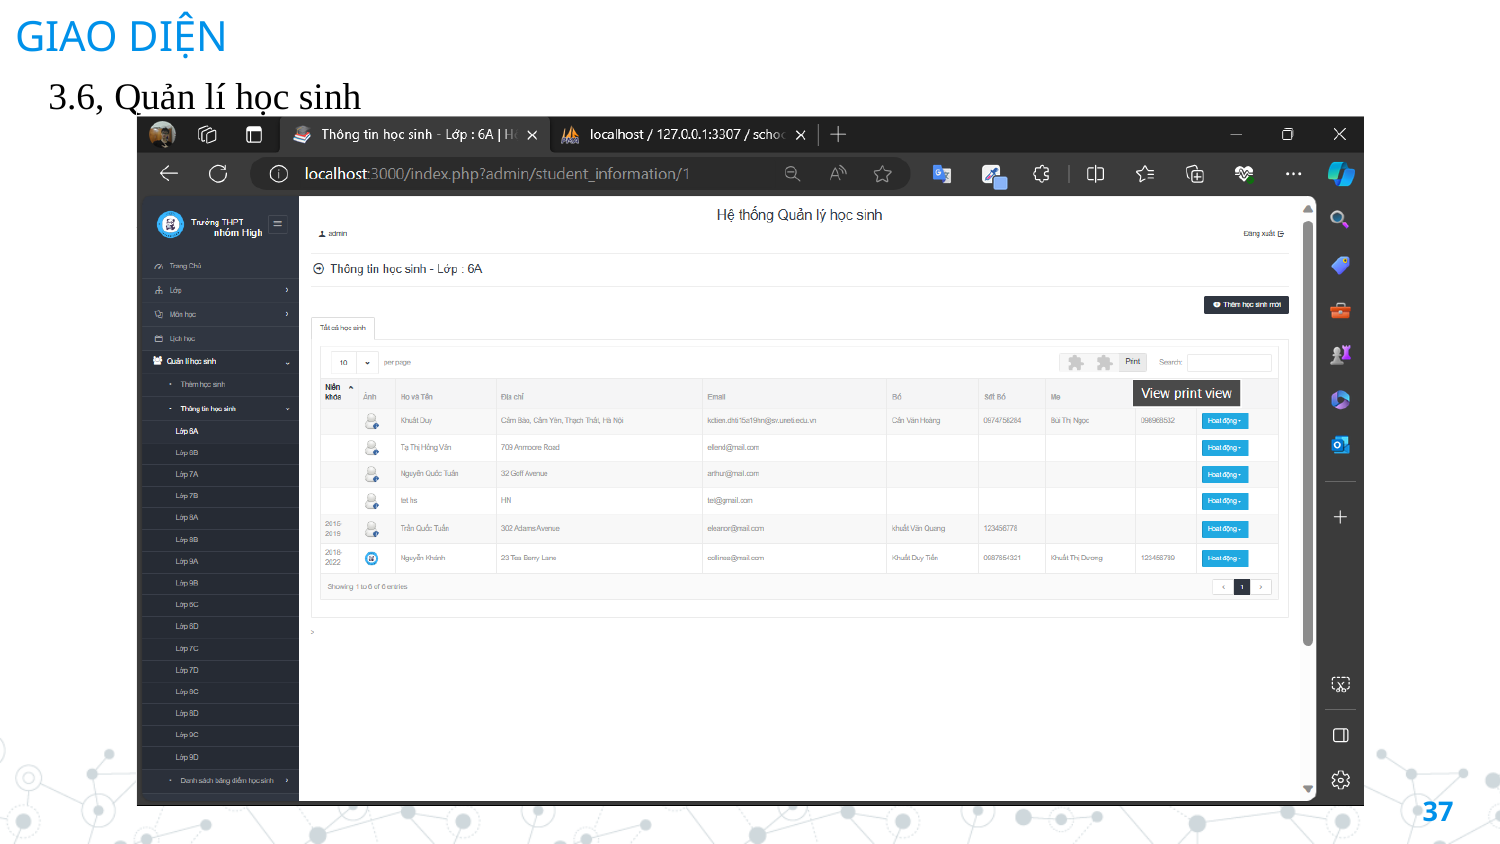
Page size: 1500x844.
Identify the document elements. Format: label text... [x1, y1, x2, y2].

title GIAO DIỆN [0, 0, 1350, 76]
slide_number 37 [1378, 779, 1469, 844]
text_box 3.6, Quản lí học sinh [33, 51, 1317, 125]
picture [0, 0, 1500, 844]
